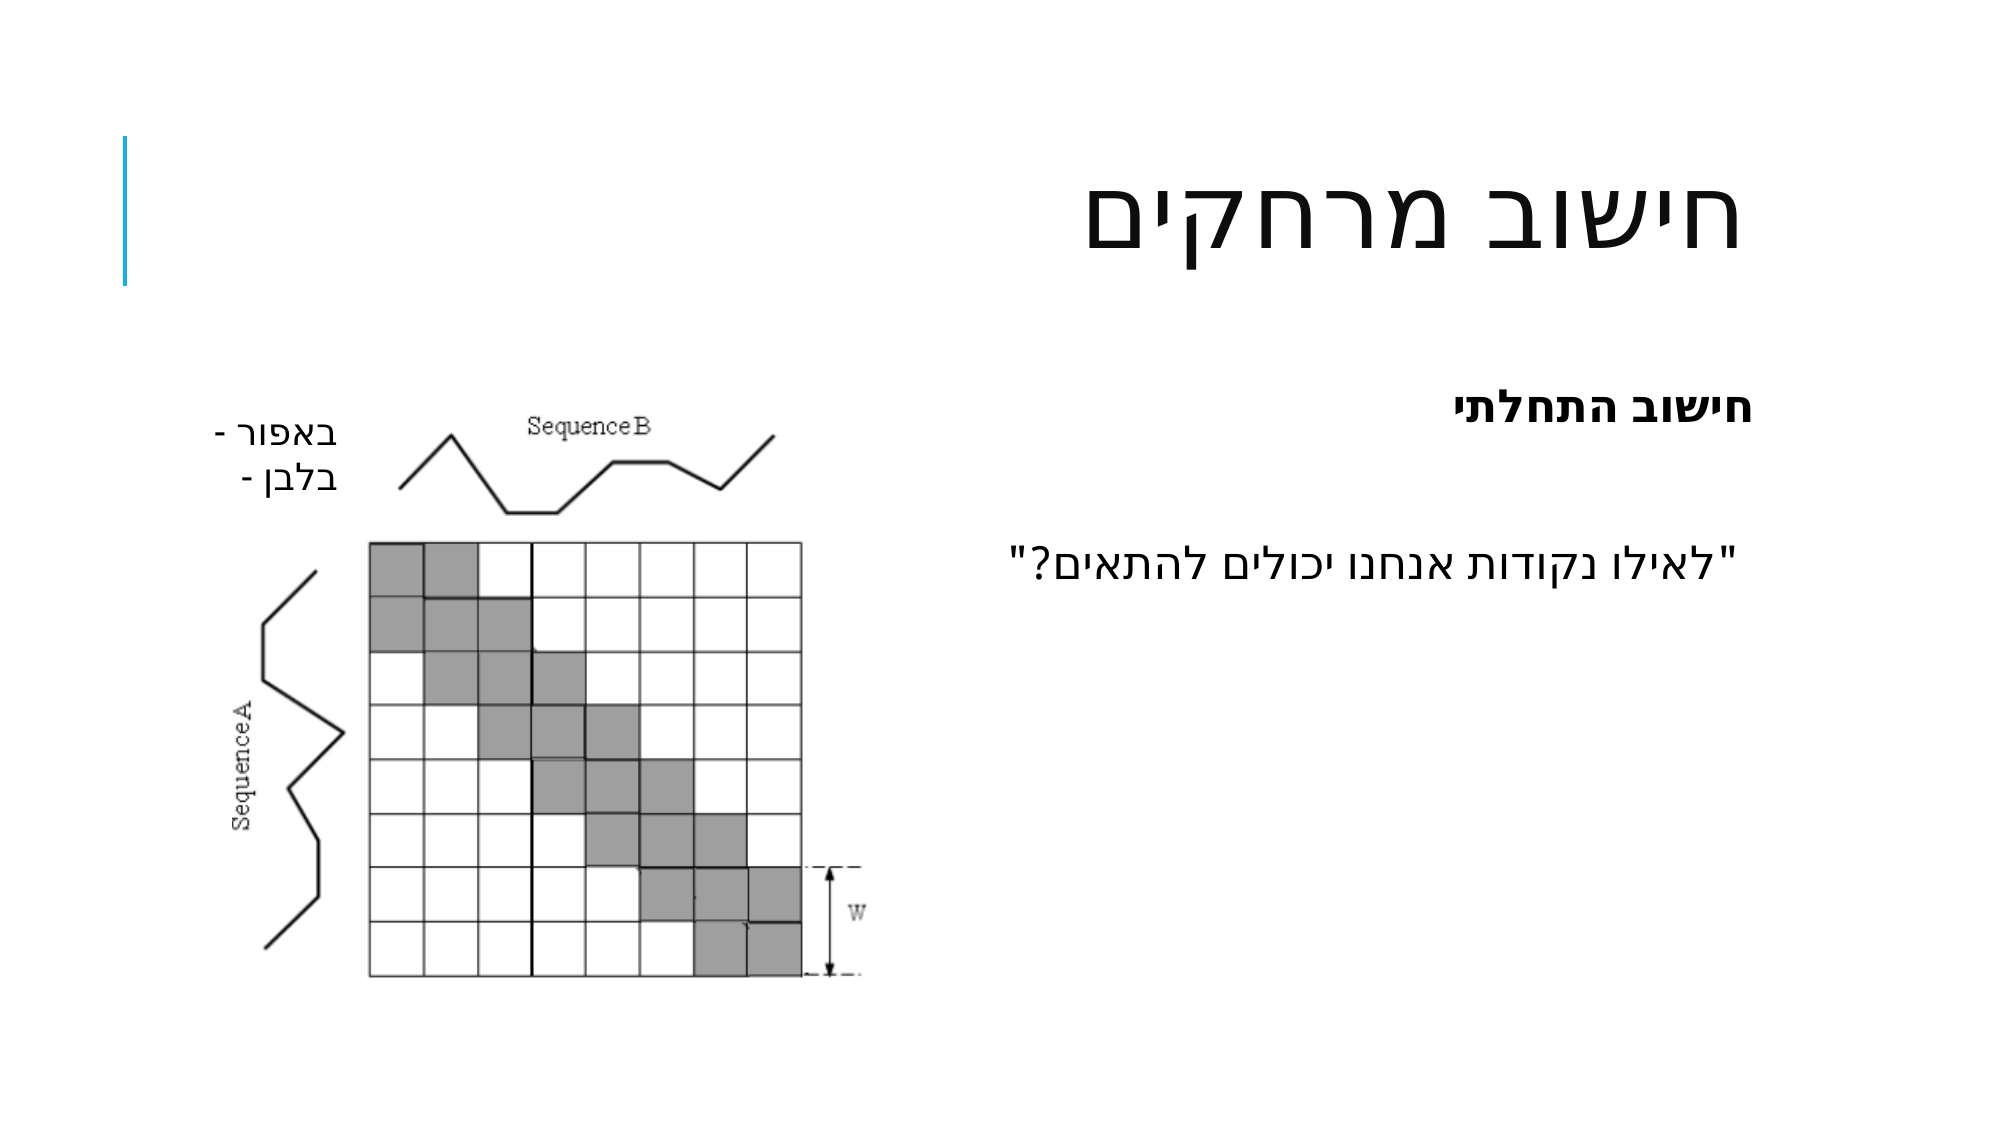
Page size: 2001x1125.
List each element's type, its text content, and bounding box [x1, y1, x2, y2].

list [231, 400, 884, 1010]
title חישוב מרחקים [168, 96, 1763, 342]
